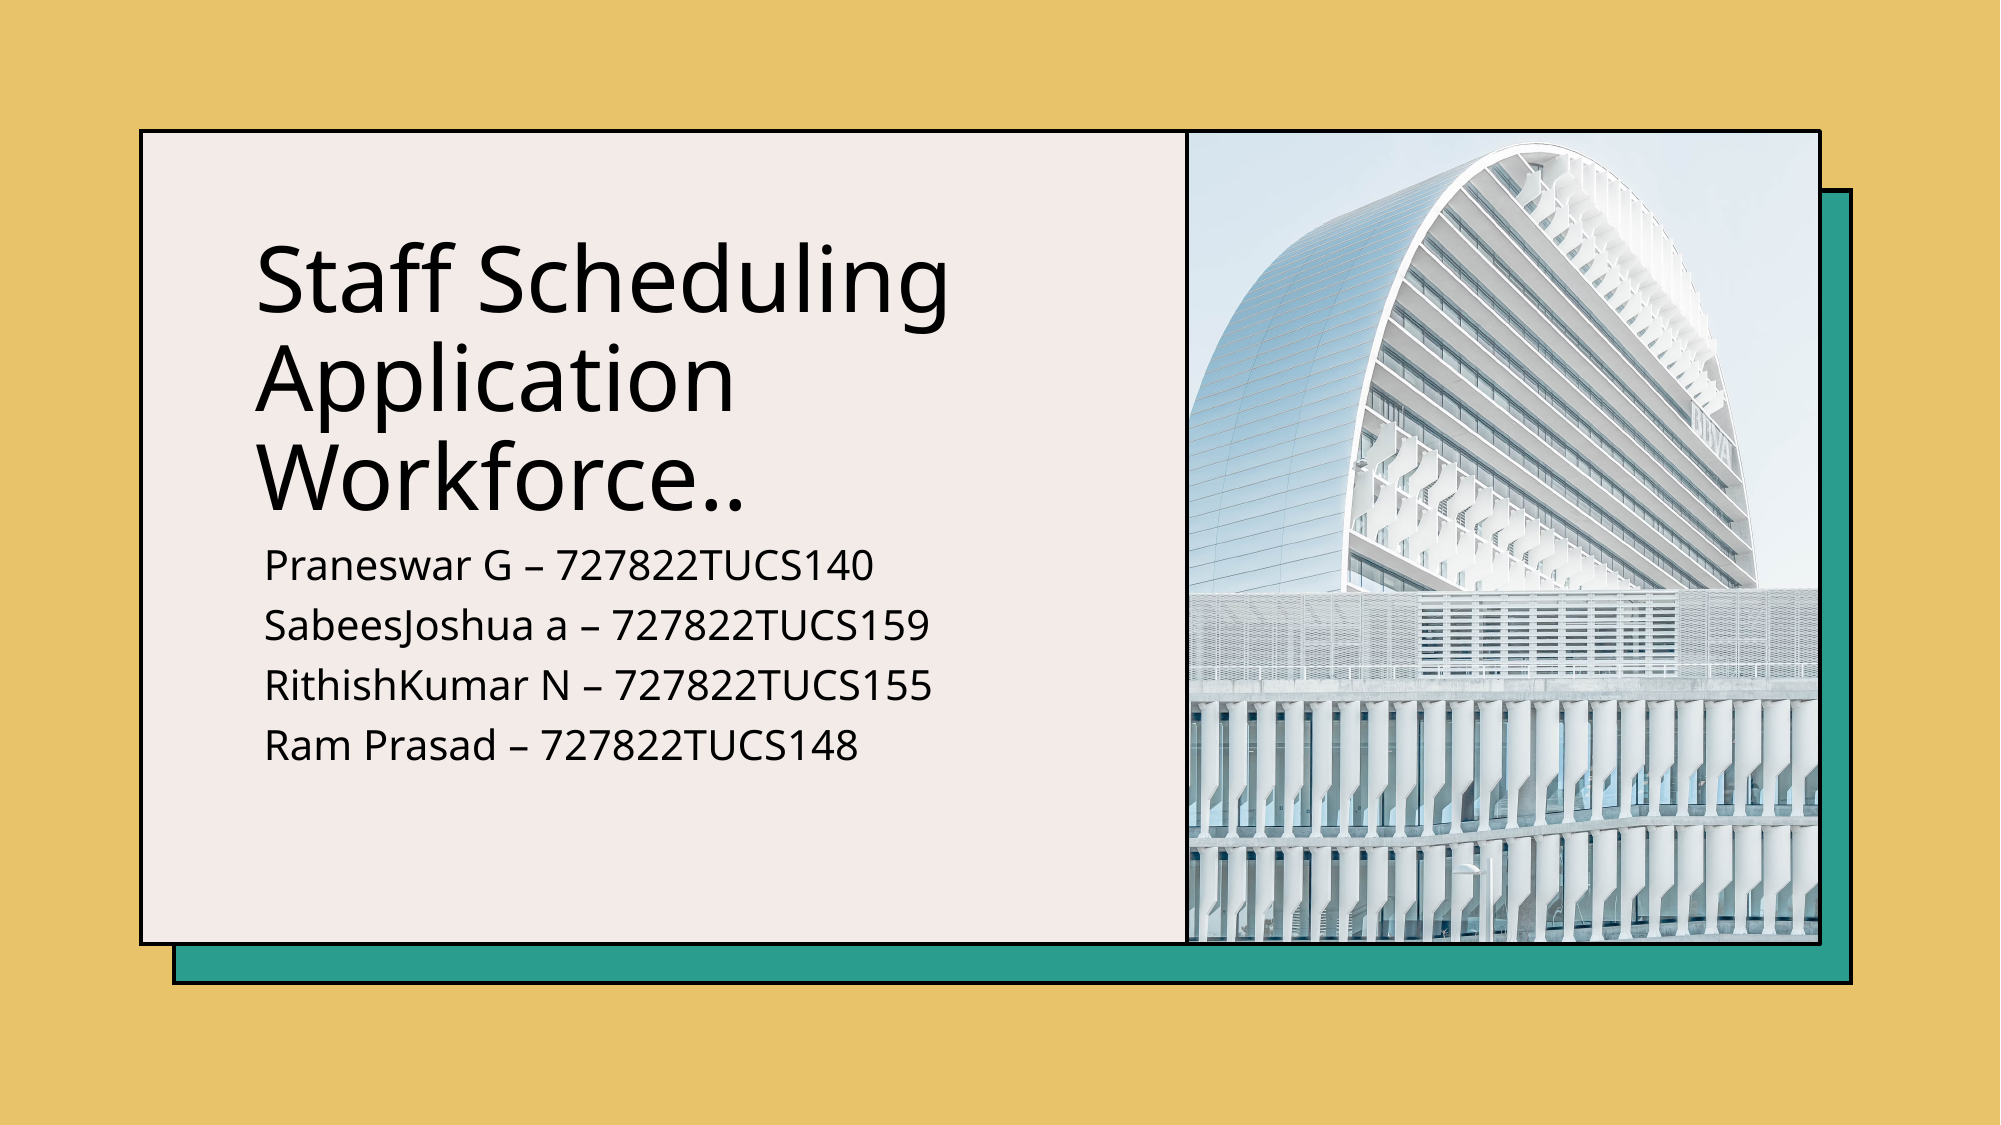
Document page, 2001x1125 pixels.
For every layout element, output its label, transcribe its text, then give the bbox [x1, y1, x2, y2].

picture [1188, 133, 1818, 942]
title Staff Scheduling Application Workforce.. [240, 257, 1040, 521]
subtitle Praneswar G – 727822TUCS140 SabeesJoshua a – 727822TUCS159 RithishKumar N – 727822TUCS155 Ram Prasad – 727822TUCS148 [240, 521, 1040, 868]
